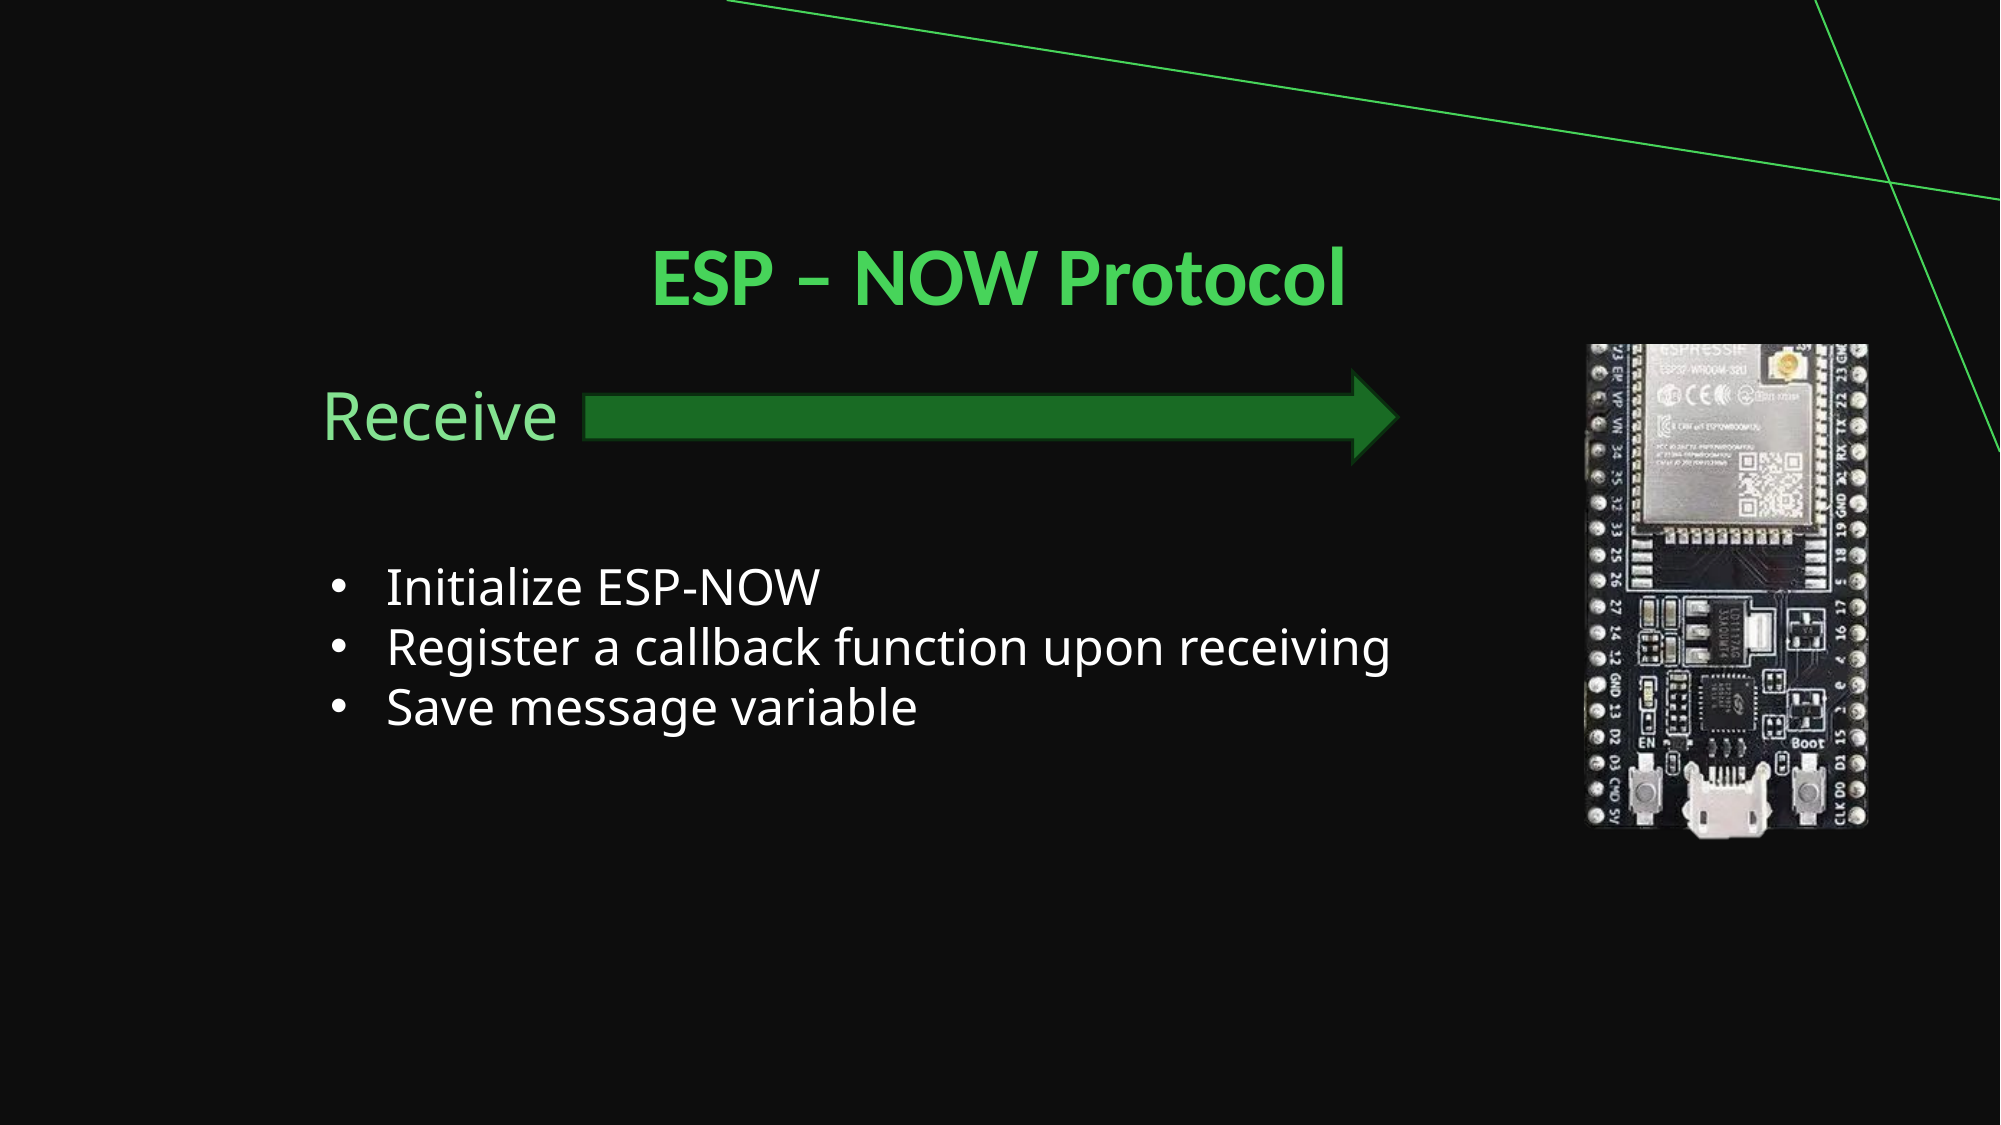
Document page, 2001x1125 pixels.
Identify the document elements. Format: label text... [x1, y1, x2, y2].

text_box ESP – NOW Protocol [575, 207, 1425, 330]
text_box [782, 367, 1401, 467]
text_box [726, 0, 1814, 201]
text_box Receive [306, 366, 782, 462]
text_box Initialize ESP-NOW Register a callback function upon receiving Save message variable [315, 547, 1417, 743]
picture [1583, 343, 1870, 852]
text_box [1814, 0, 2000, 453]
